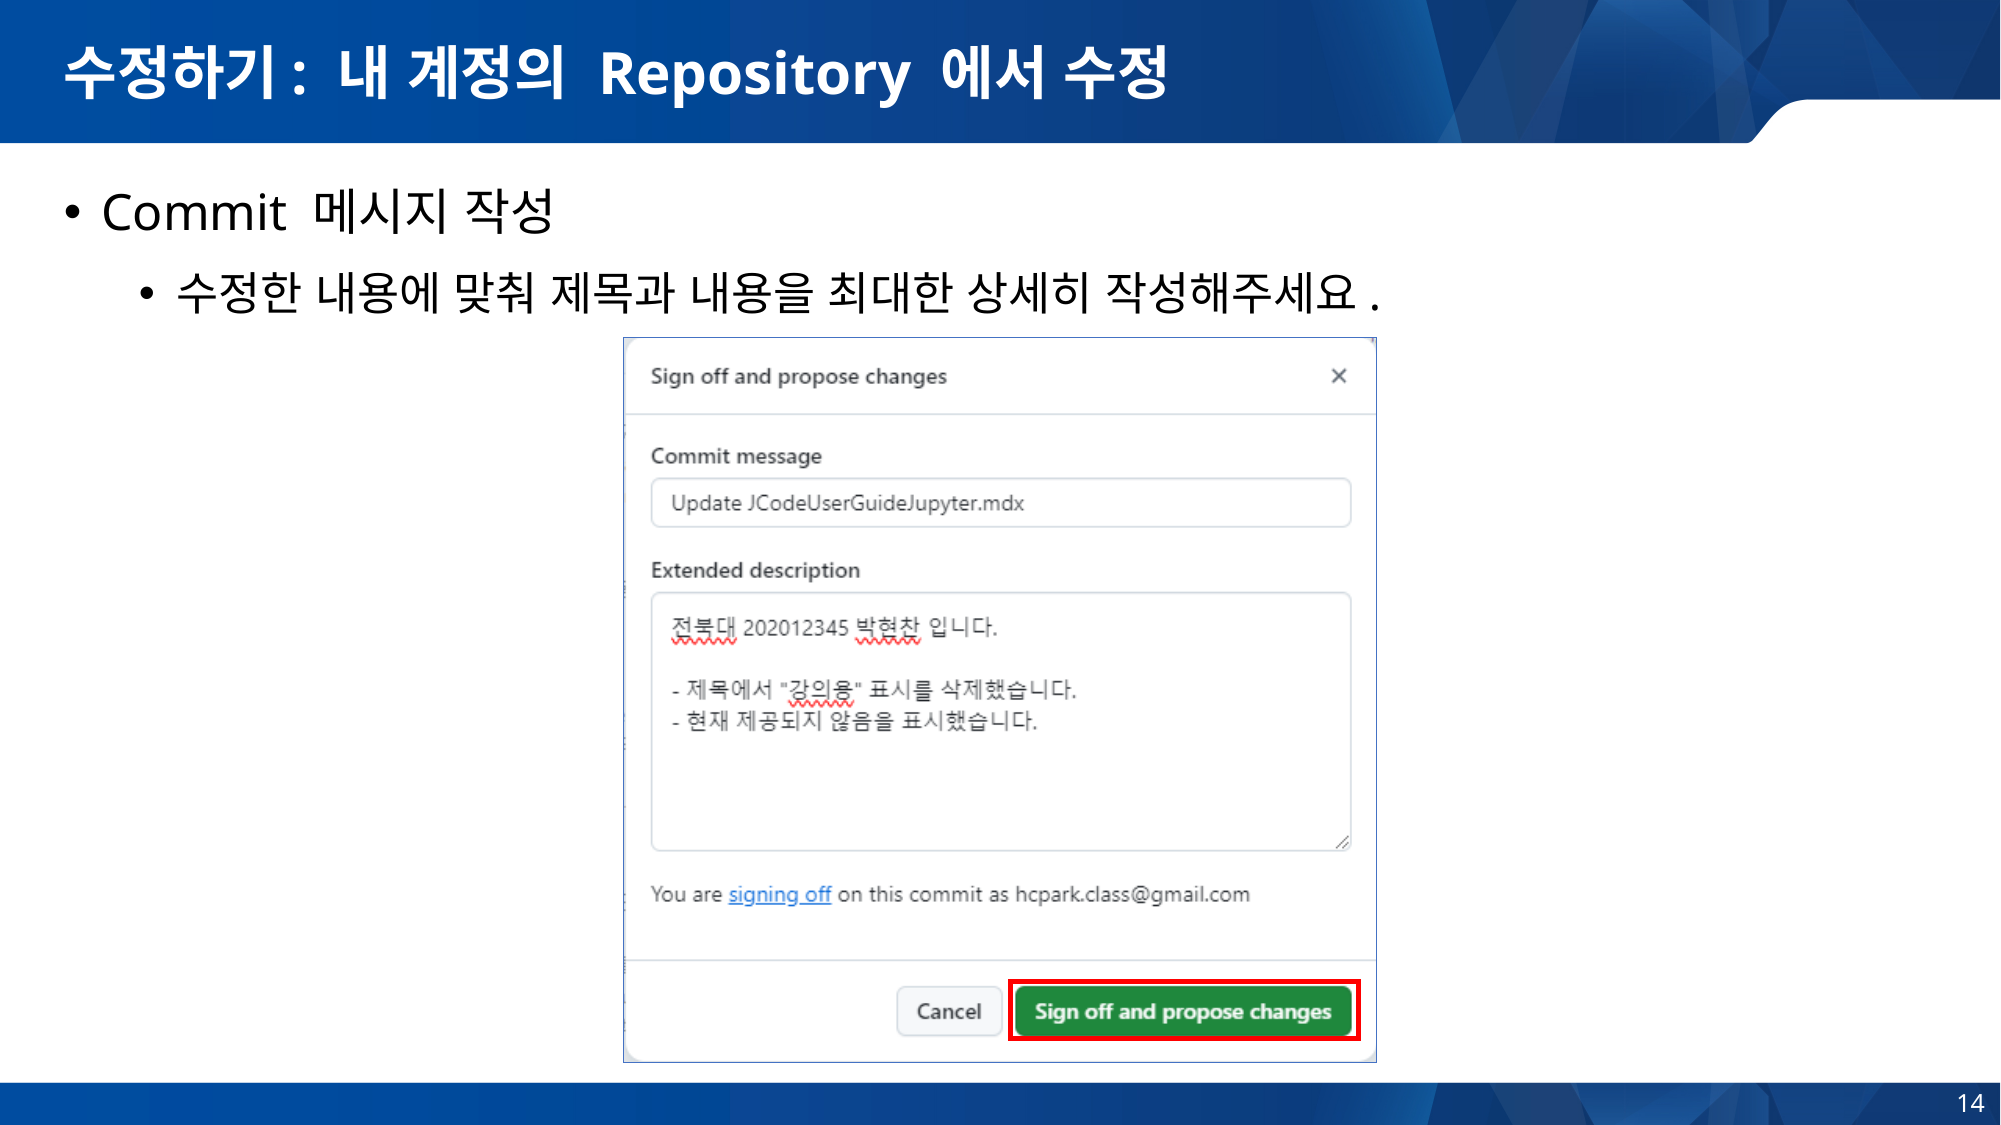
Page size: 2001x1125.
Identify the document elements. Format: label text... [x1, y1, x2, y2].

list Commit 메시지 작성 수정한 내용에 맞춰 제목과 내용을 최대한 상세히 작성해주세요. [48, 158, 1961, 1069]
slide_number 14 [1787, 1084, 2000, 1125]
title 수정하기: 내 계정의 Repository 에서 수정 [48, 31, 1961, 120]
picture [0, 0, 2001, 1125]
